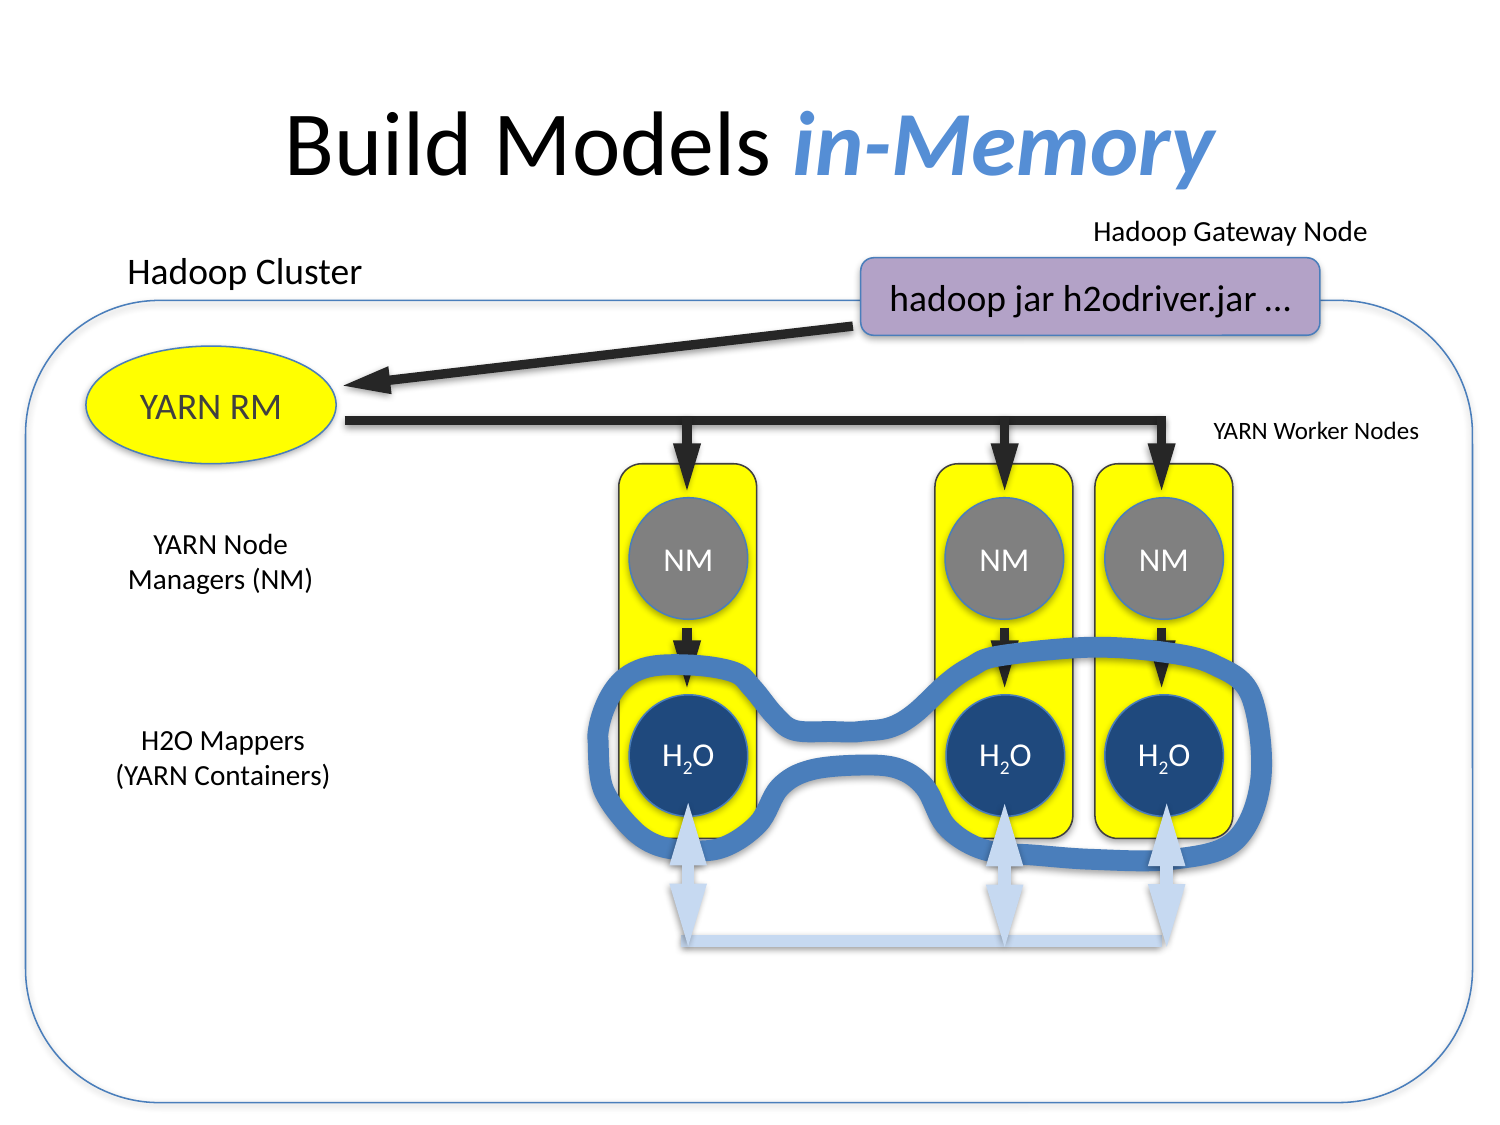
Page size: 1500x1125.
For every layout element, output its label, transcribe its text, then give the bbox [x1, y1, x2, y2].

text_box [1094, 462, 1157, 647]
text_box YARN Node Managers (NM) [113, 517, 329, 603]
text_box YARN RM [85, 345, 337, 465]
text_box NM [944, 496, 1065, 621]
text_box [1165, 462, 1234, 672]
title Build Models in-Memory [75, 45, 1425, 233]
text_box [618, 462, 683, 680]
text_box [691, 462, 758, 689]
text_box [934, 462, 1000, 691]
text_box Hadoop Gateway Node [1078, 204, 1409, 255]
text_box hadoop jar h2odriver.jar … [859, 256, 1321, 337]
text_box YARN Worker Nodes [1193, 406, 1440, 452]
text_box NM [628, 496, 749, 621]
text_box [24, 299, 1474, 1104]
text_box [596, 646, 1263, 862]
text_box Hadoop Cluster [112, 239, 378, 300]
text_box NM [1104, 496, 1225, 621]
text_box [1008, 462, 1074, 650]
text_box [343, 325, 854, 386]
text_box H2O Mappers (YARN Containers) [100, 713, 346, 799]
